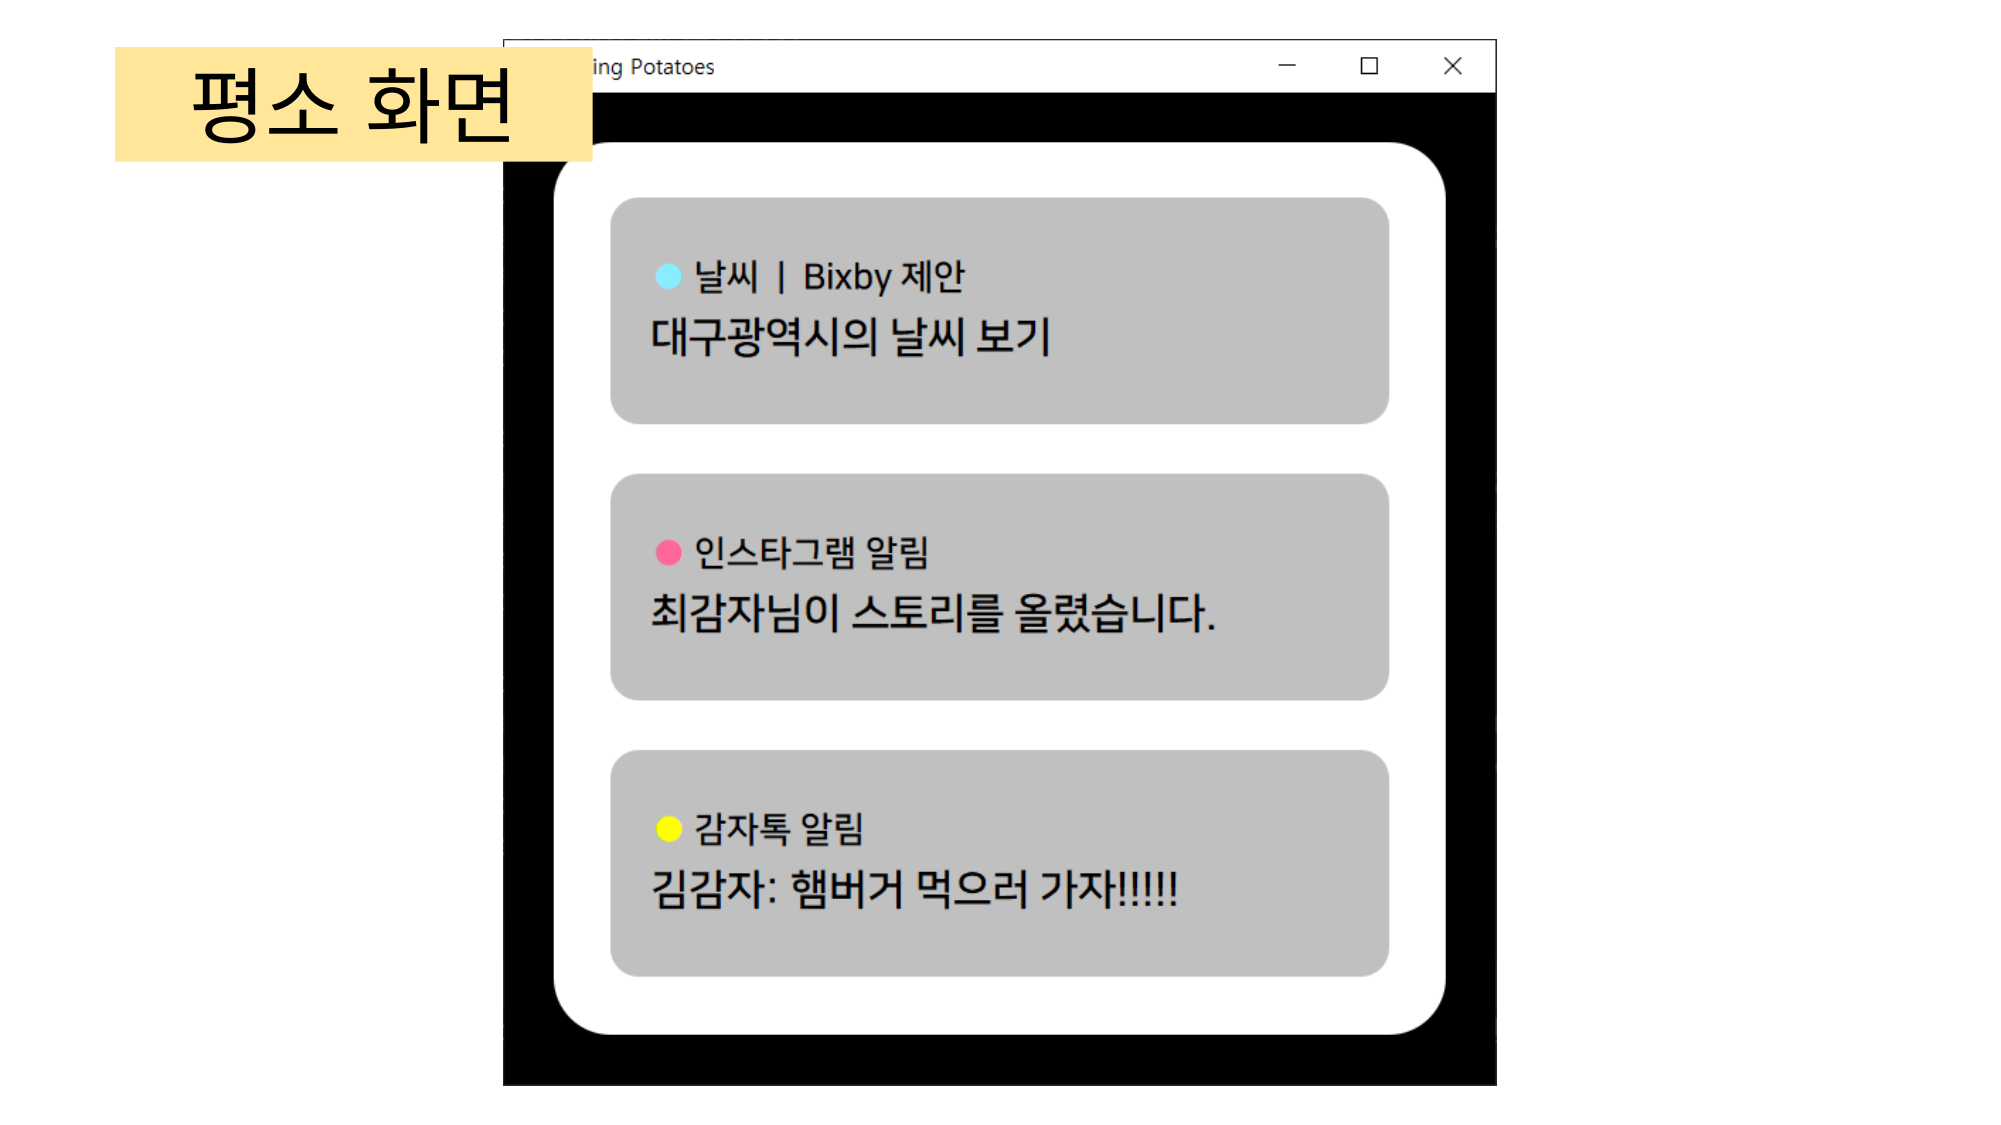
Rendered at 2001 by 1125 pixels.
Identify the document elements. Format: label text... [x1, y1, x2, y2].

picture [503, 39, 1497, 1086]
text_box 평소 화면 [115, 47, 503, 162]
